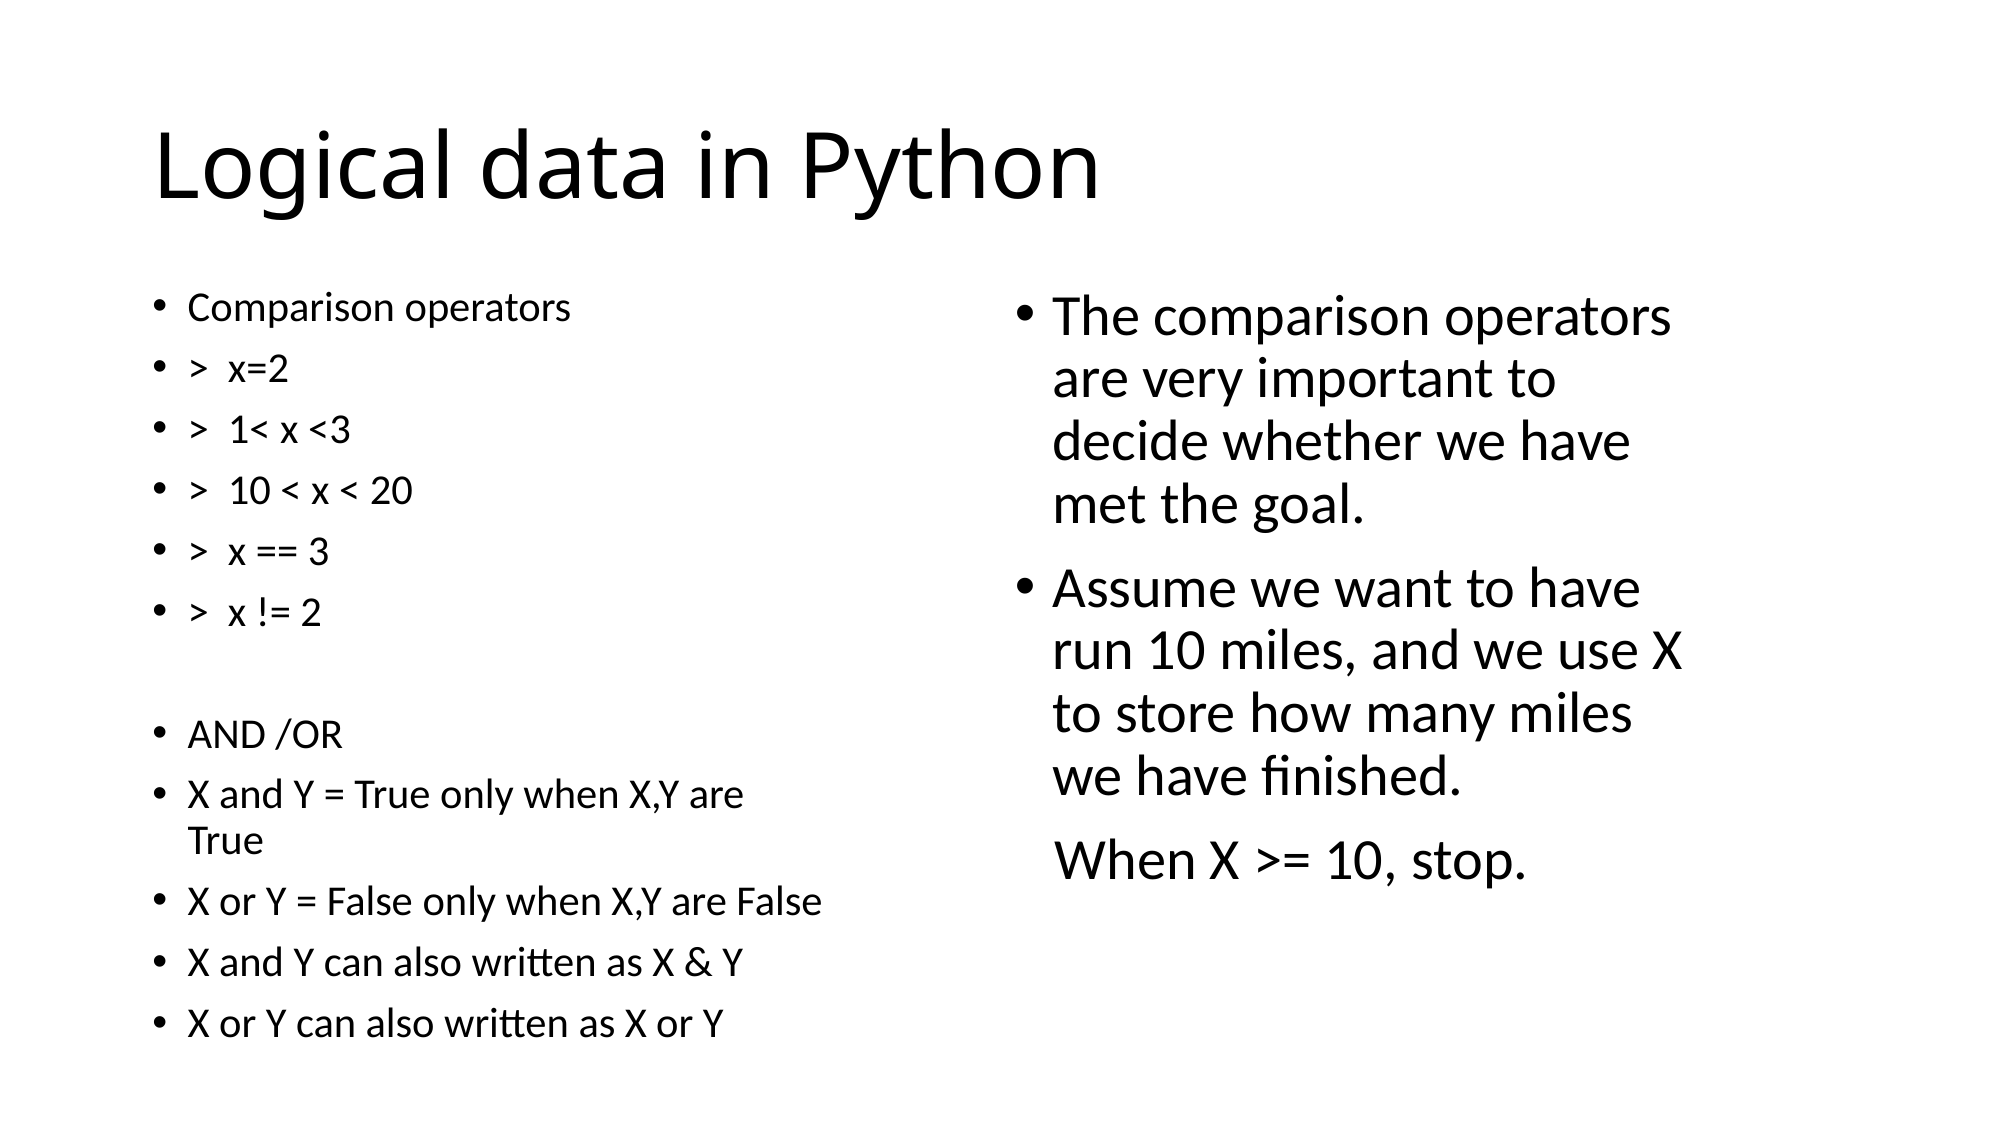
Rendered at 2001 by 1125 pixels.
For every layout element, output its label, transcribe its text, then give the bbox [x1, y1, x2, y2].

text_box [137, 786, 841, 1125]
text_box The comparison operators are very important to decide whether we have met the goal. Assume we want to have run 10 miles, and we use X to store how many miles we have finished. When X >= 10, stop. [999, 277, 1704, 992]
title Logical data in Python [137, 59, 1863, 278]
list Comparison operators > x=2 > 1< x <3 > 10 < x < 20 > x == 3 > x != 2 AND /OR X and Y = True only when X,Y are True X or Y = False only when X,Y are False X and Y can also written as X & Y X or Y can also written as X or Y [137, 277, 841, 786]
